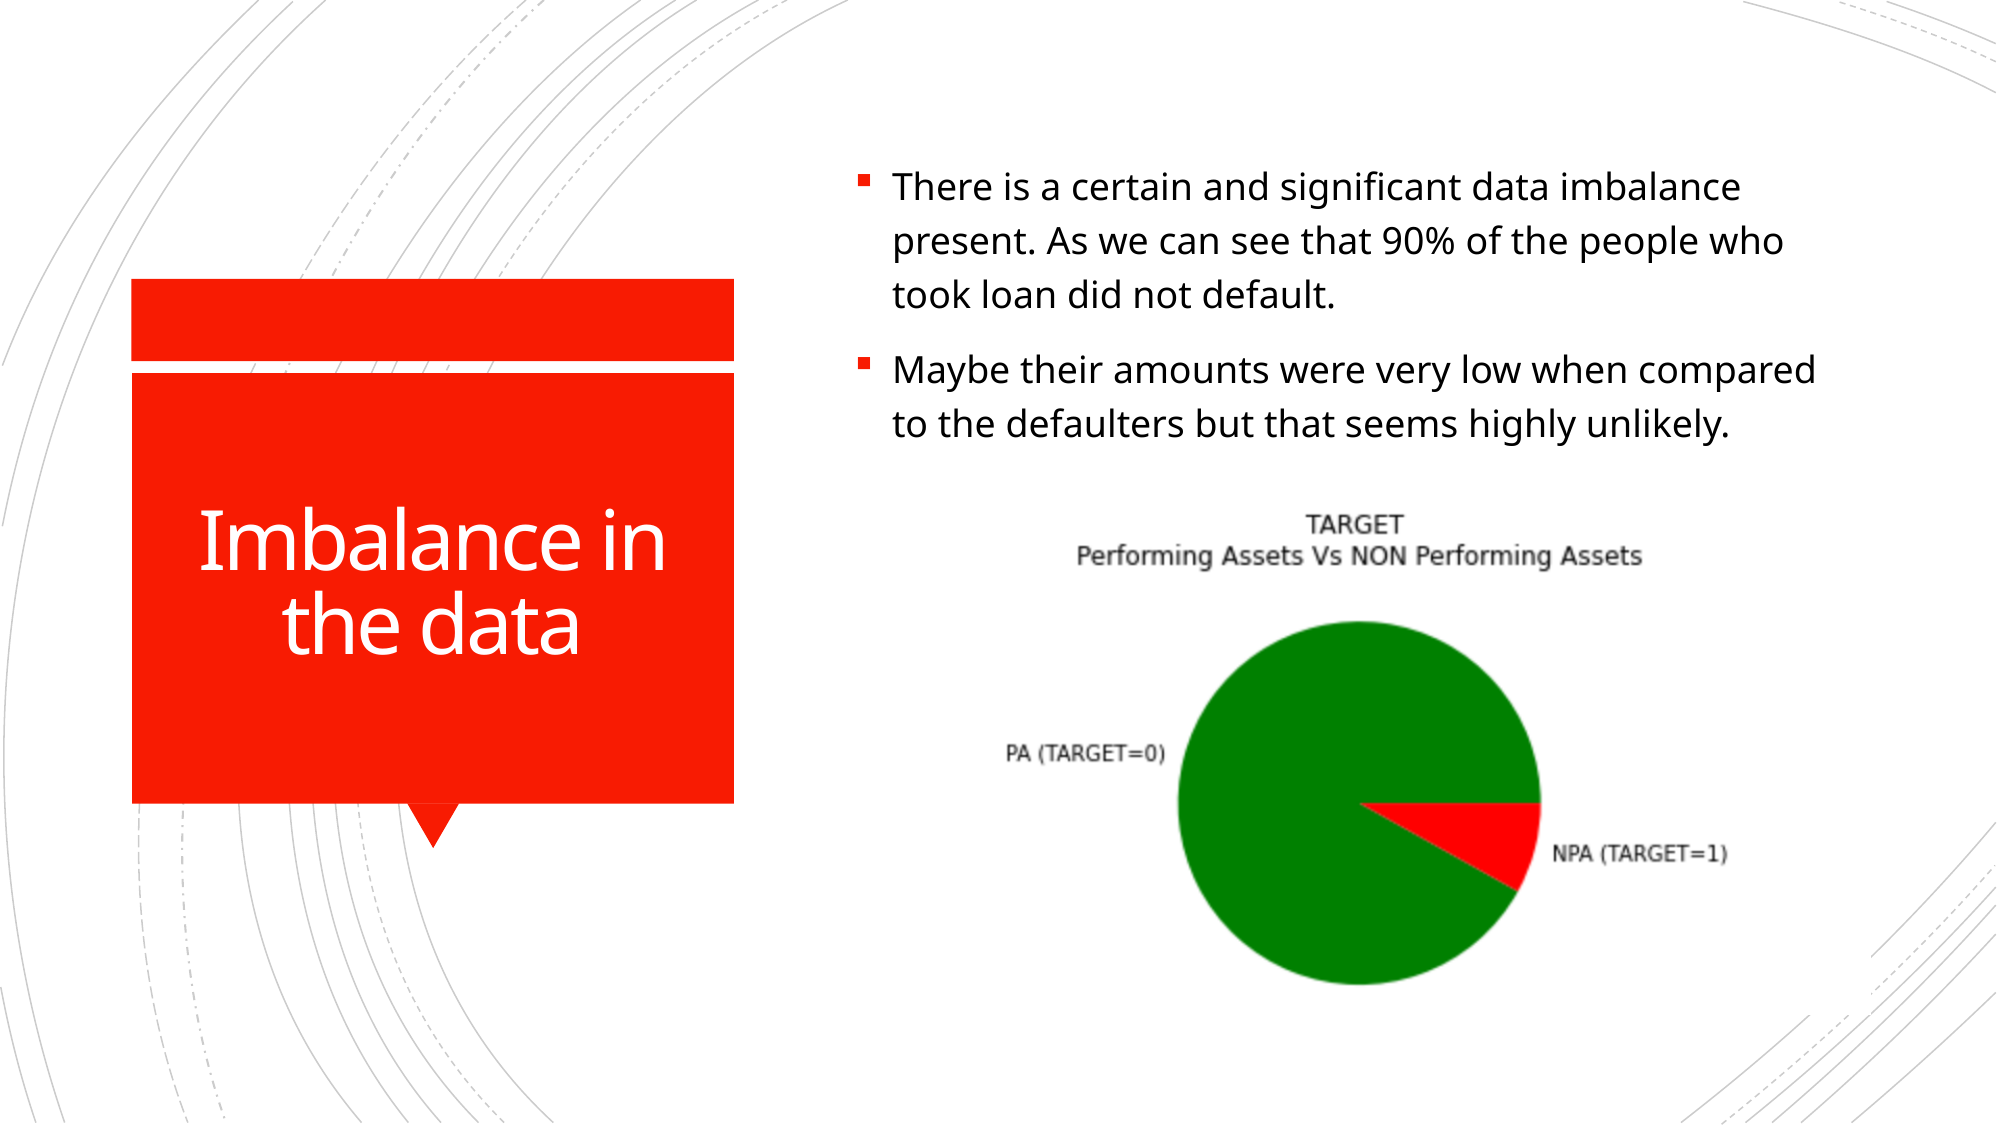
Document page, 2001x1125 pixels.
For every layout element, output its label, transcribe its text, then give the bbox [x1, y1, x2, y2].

list There is a certain and significant data imbalance present. As we can see that 90% of the people who took loan did not default. Maybe their amounts were very low when compared to the defaulters but that seems highly unlikely. [839, 131, 1871, 468]
picture [894, 495, 1871, 1015]
title Imbalance in the data [145, 385, 720, 789]
